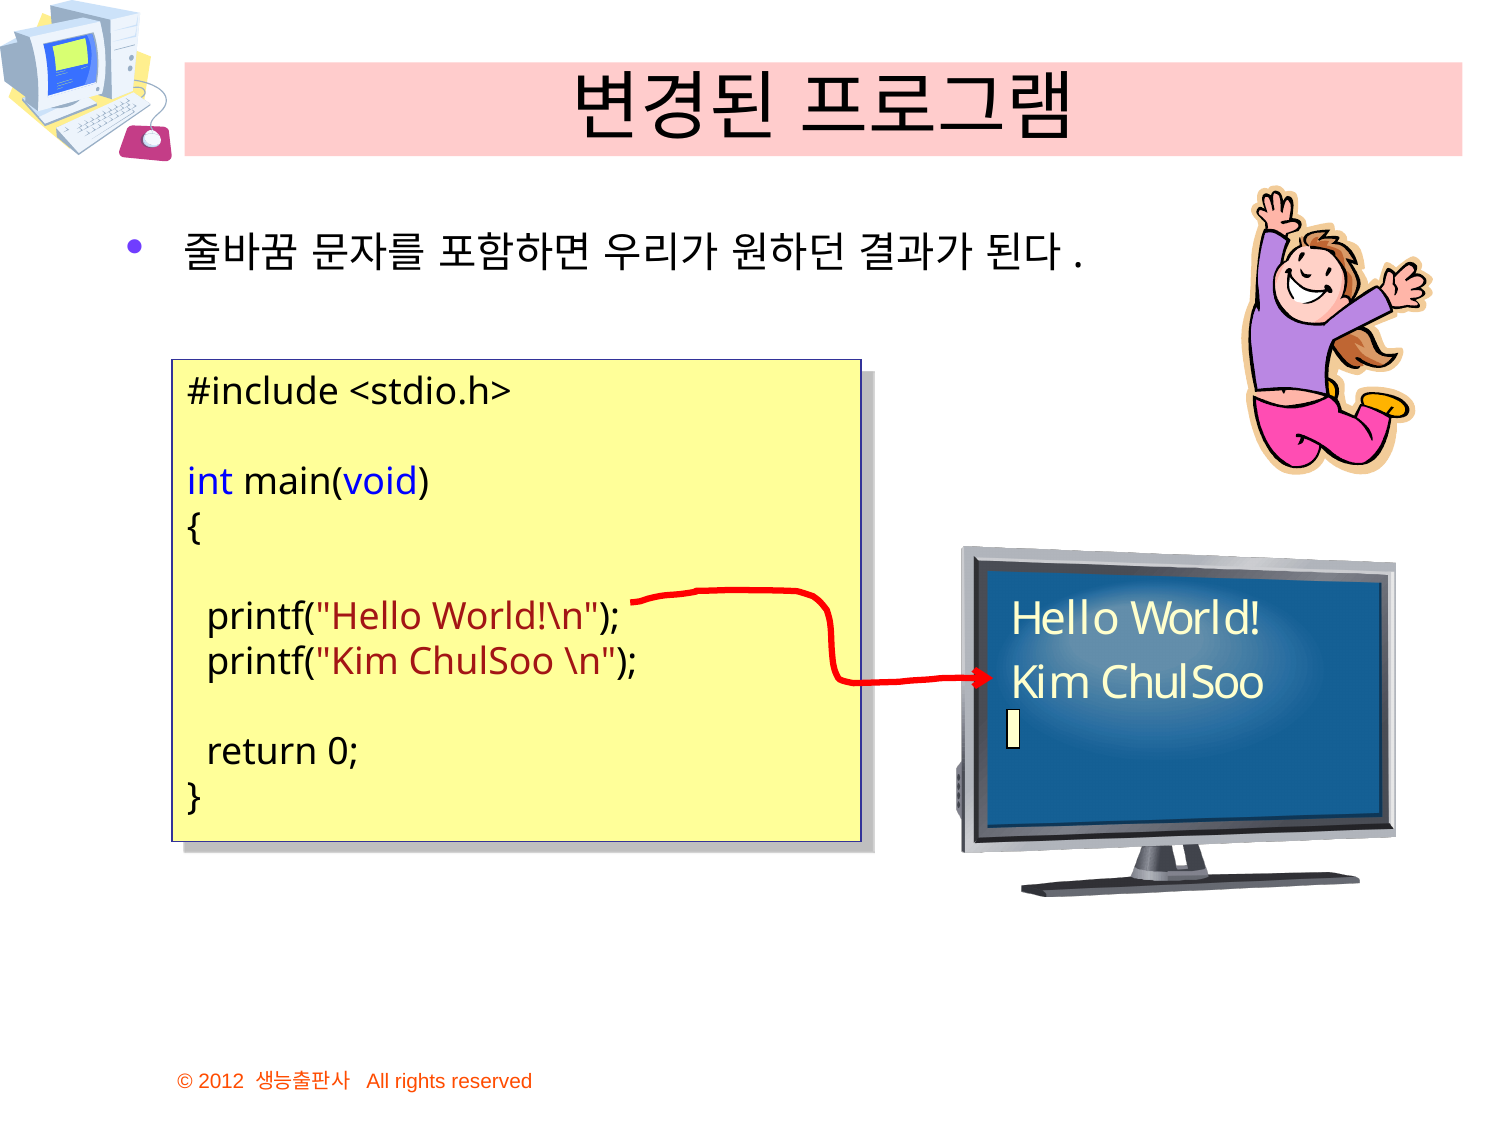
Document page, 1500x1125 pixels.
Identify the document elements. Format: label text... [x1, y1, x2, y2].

text_box [630, 589, 949, 684]
text_box [0, 0, 1500, 75]
picture [954, 544, 1397, 897]
text_box #include <stdio.h> int main(void) { printf("Hello World!\n"); printf("Kim ChulSoo \n"); return 0; } [172, 359, 861, 842]
title 변경된 프로그램 [184, 75, 1463, 157]
list 줄바꿈 문자를 포함하면 우리가 원하던 결과가 된다. [112, 218, 1460, 900]
picture [1236, 180, 1434, 480]
